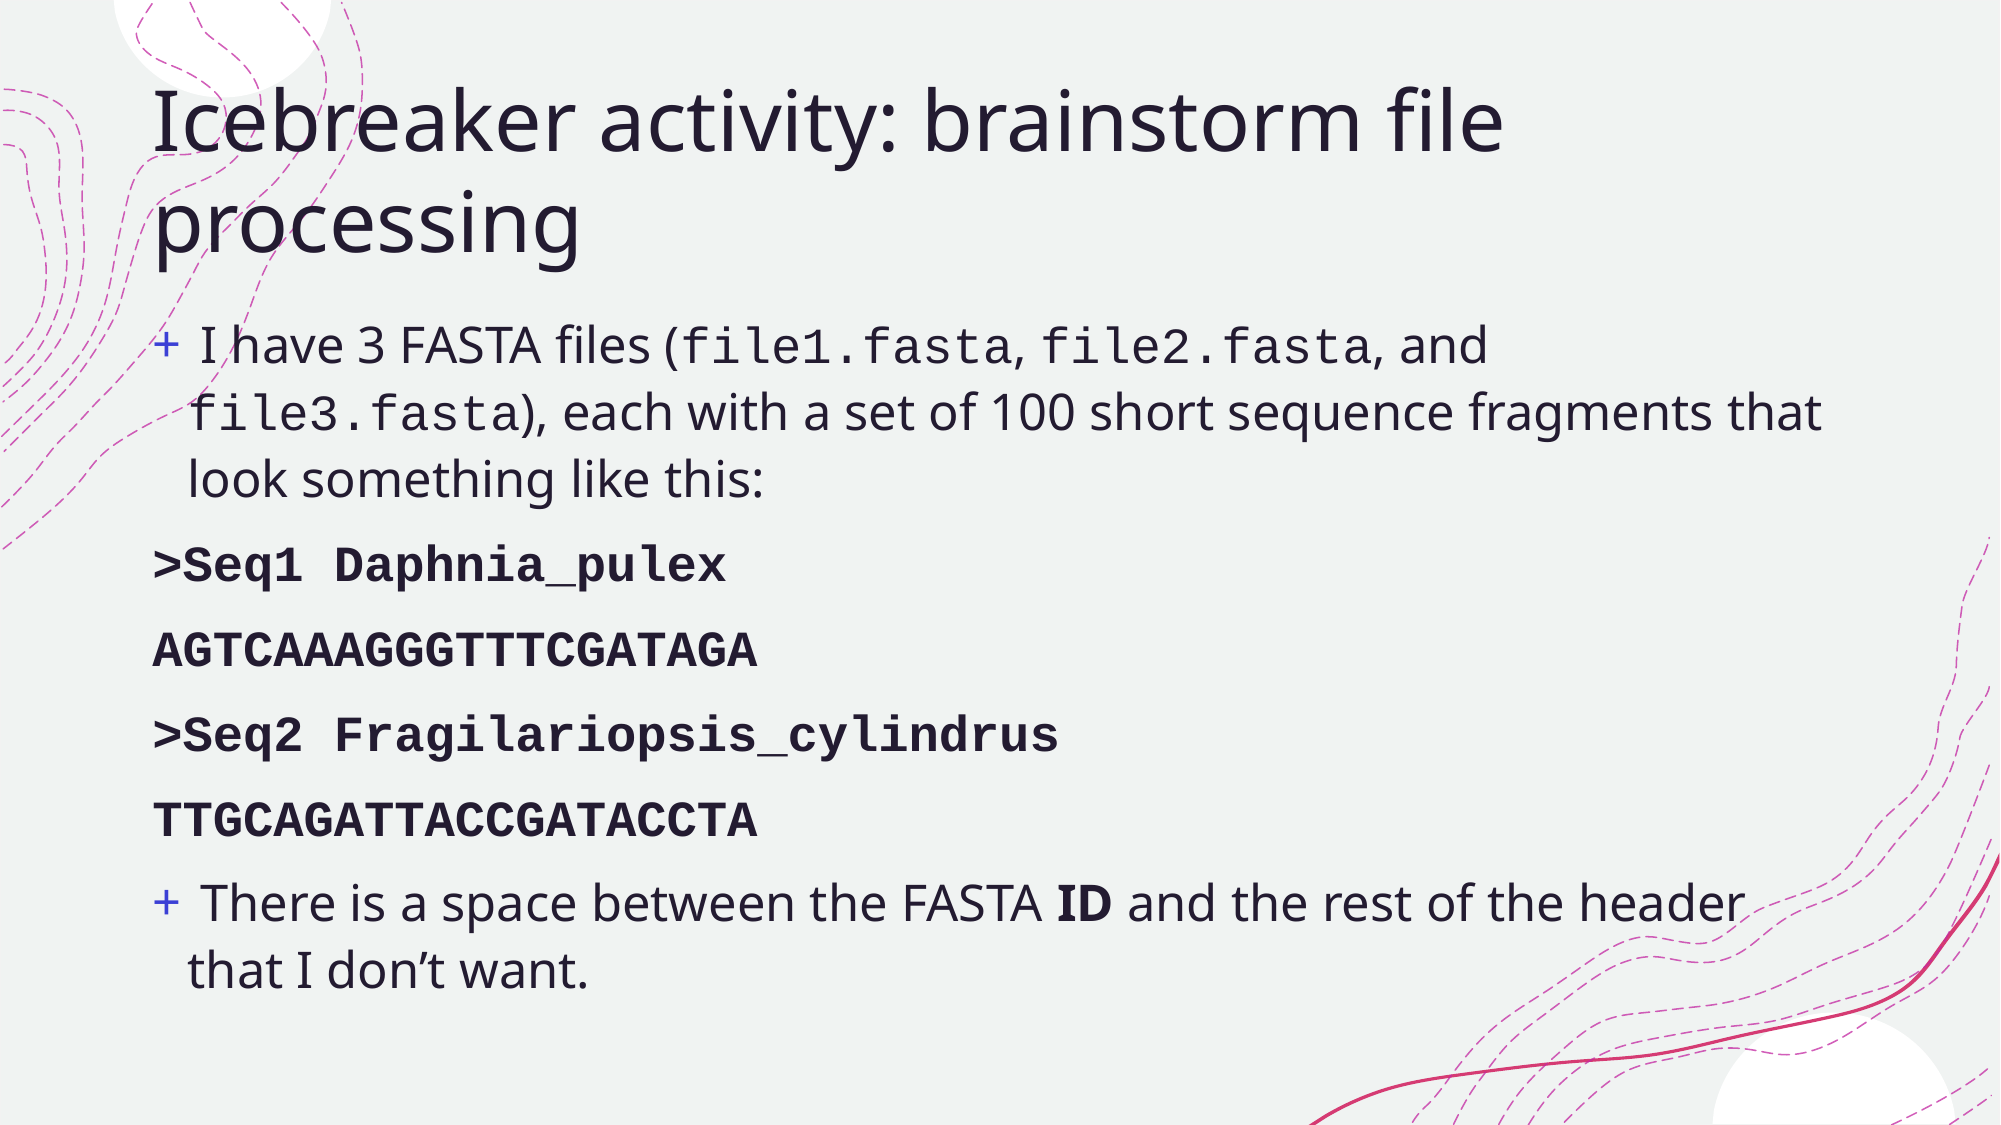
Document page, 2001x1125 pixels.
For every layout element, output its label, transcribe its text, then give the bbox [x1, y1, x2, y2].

title Icebreaker activity: brainstorm file processing [137, 59, 1863, 278]
list I have 3 FASTA files (file1.fasta, file2.fasta, and file3.fasta), each with a set of 100 short sequence fragments that look something like this: >Seq1 Daphnia_pulex AGTCAAAGGGTTTCGATAGA >Seq2 Fragilariopsis_cylindrus TTGCAGATTACCGATACCTA There is a space between the FASTA ID and the rest of the header that I don’t want. [137, 299, 1863, 1014]
